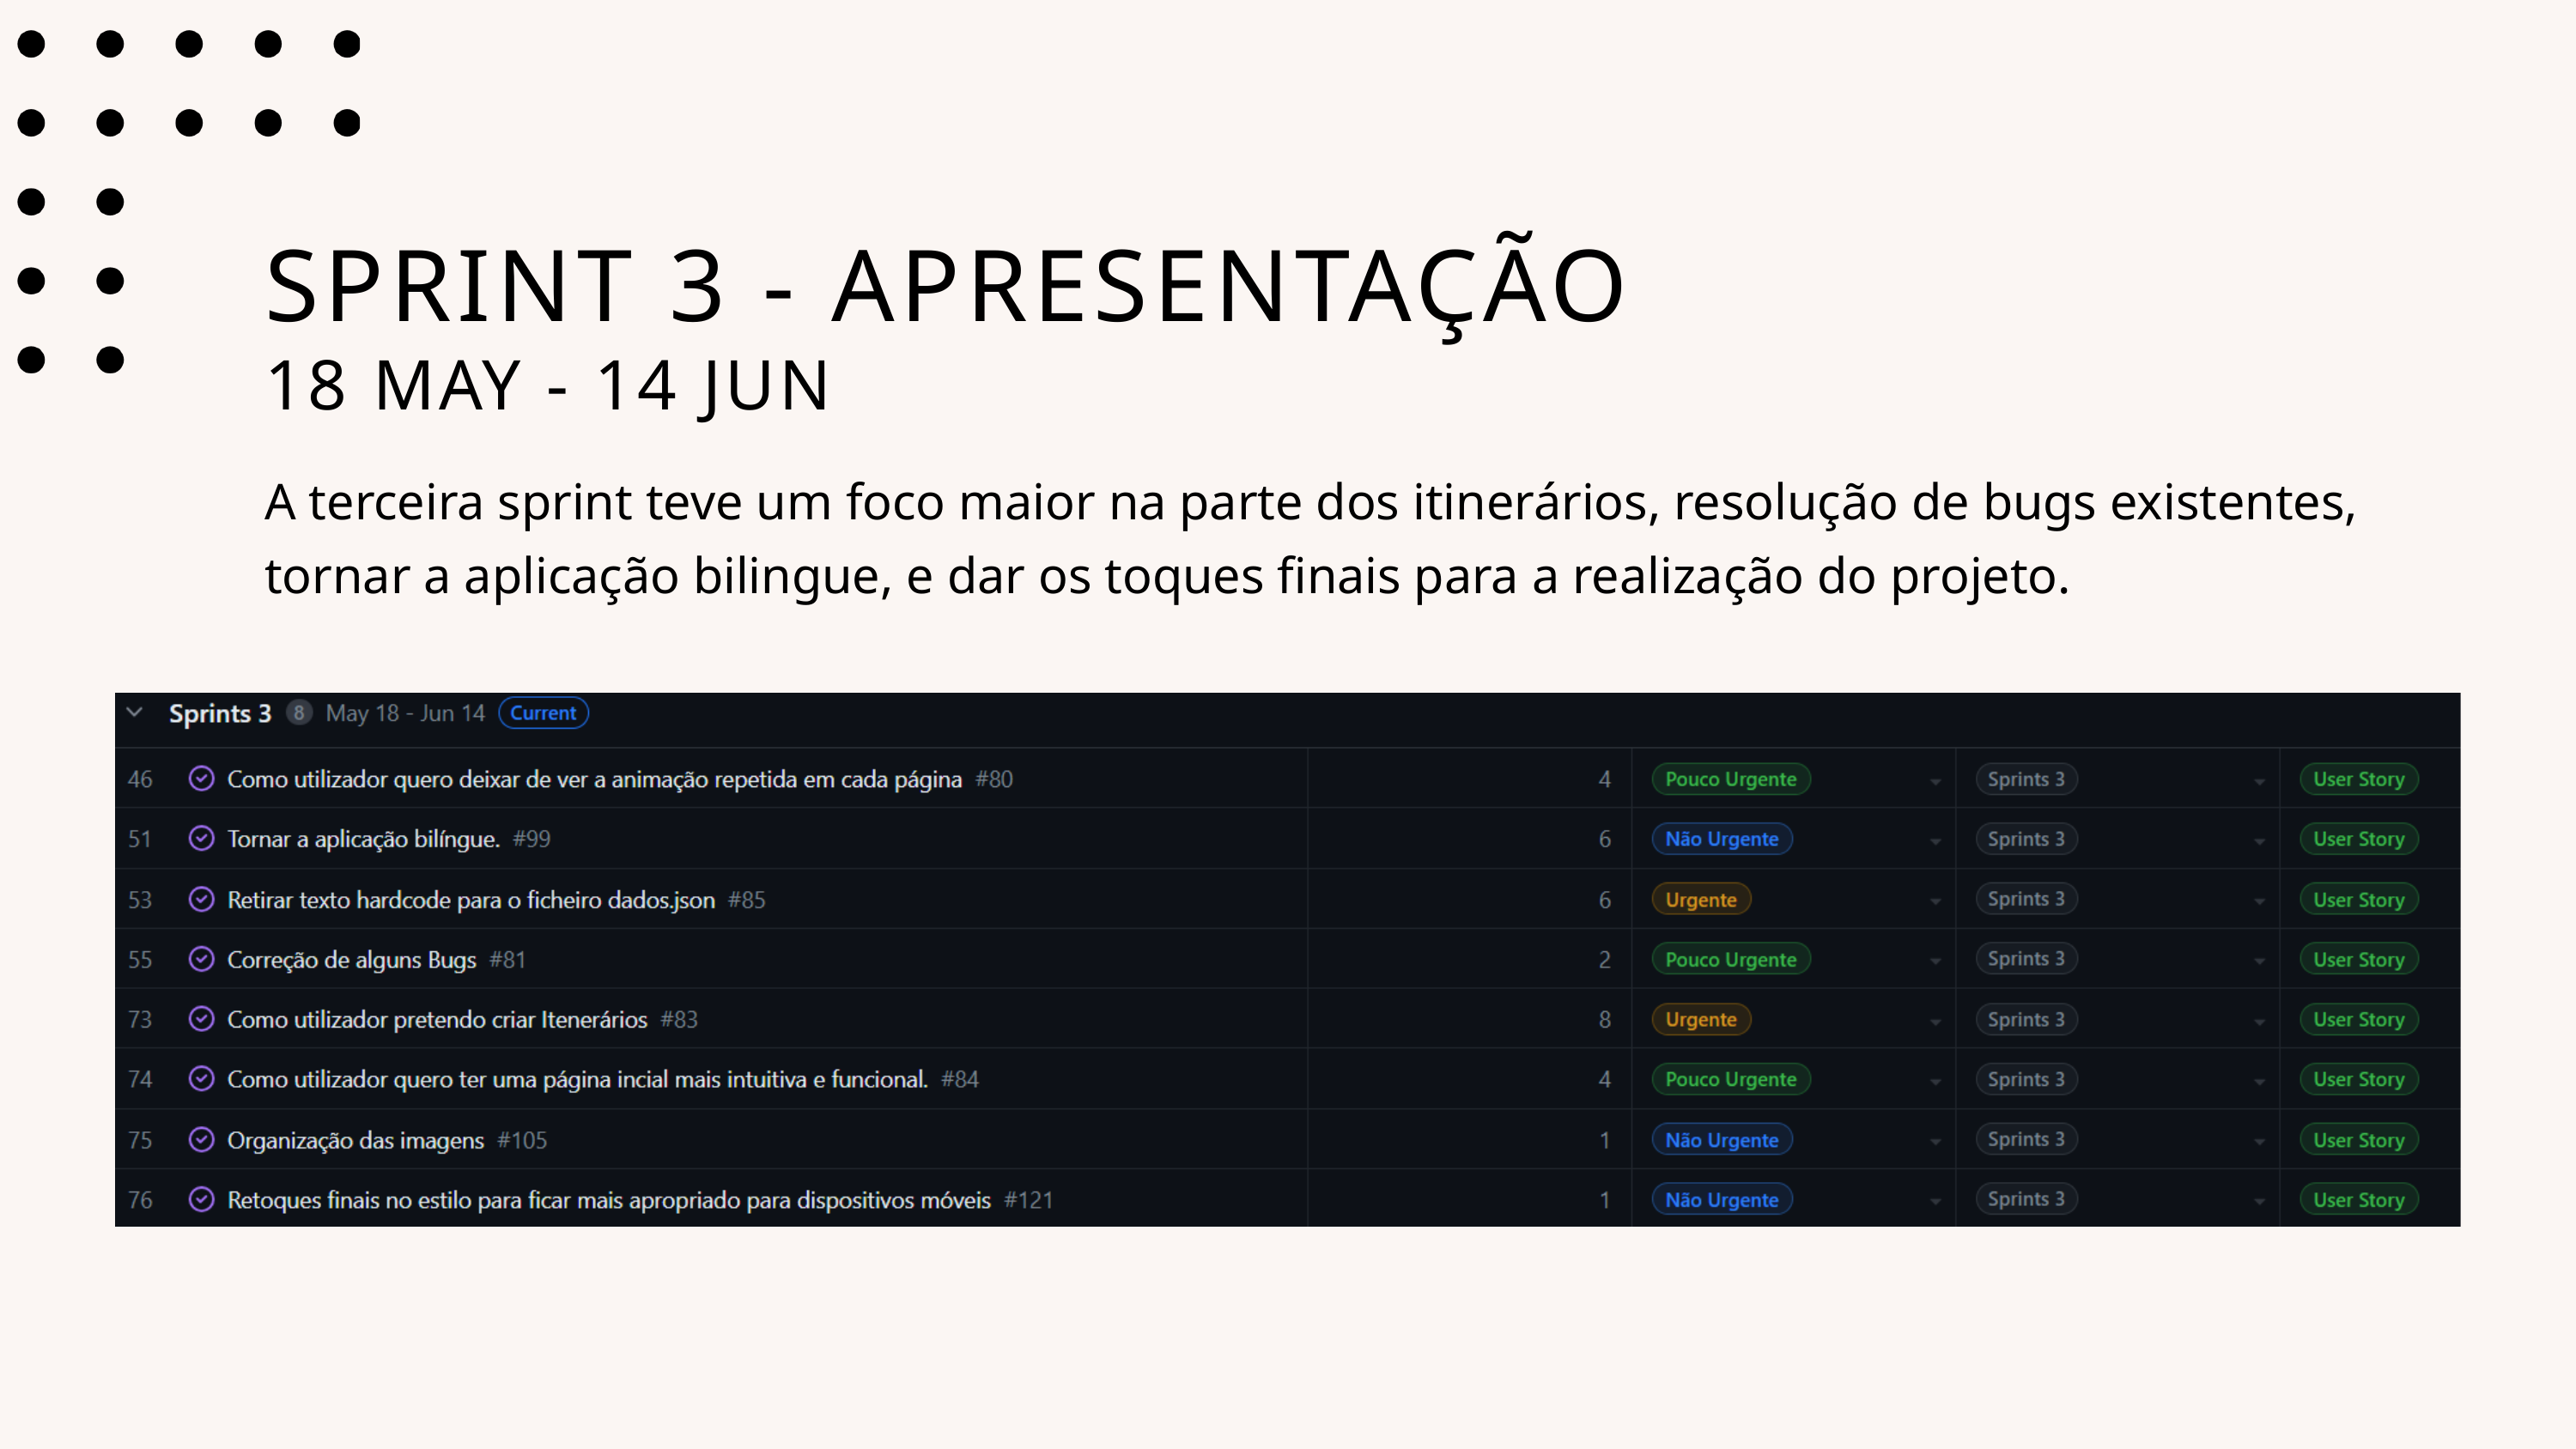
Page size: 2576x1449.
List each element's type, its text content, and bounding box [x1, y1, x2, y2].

text_box A terceira sprint teve um foco maior na parte dos itinerários, resolução de bugs existentes, tornar a aplicação bilingue, e dar os toques finais para a realização do projeto. [264, 455, 2432, 603]
text_box SPRINT 3 - APRESENTAÇÃO 18 MAY - 14 JUN [264, 222, 1678, 424]
text_box [0, 0, 361, 373]
text_box [115, 693, 2461, 1227]
